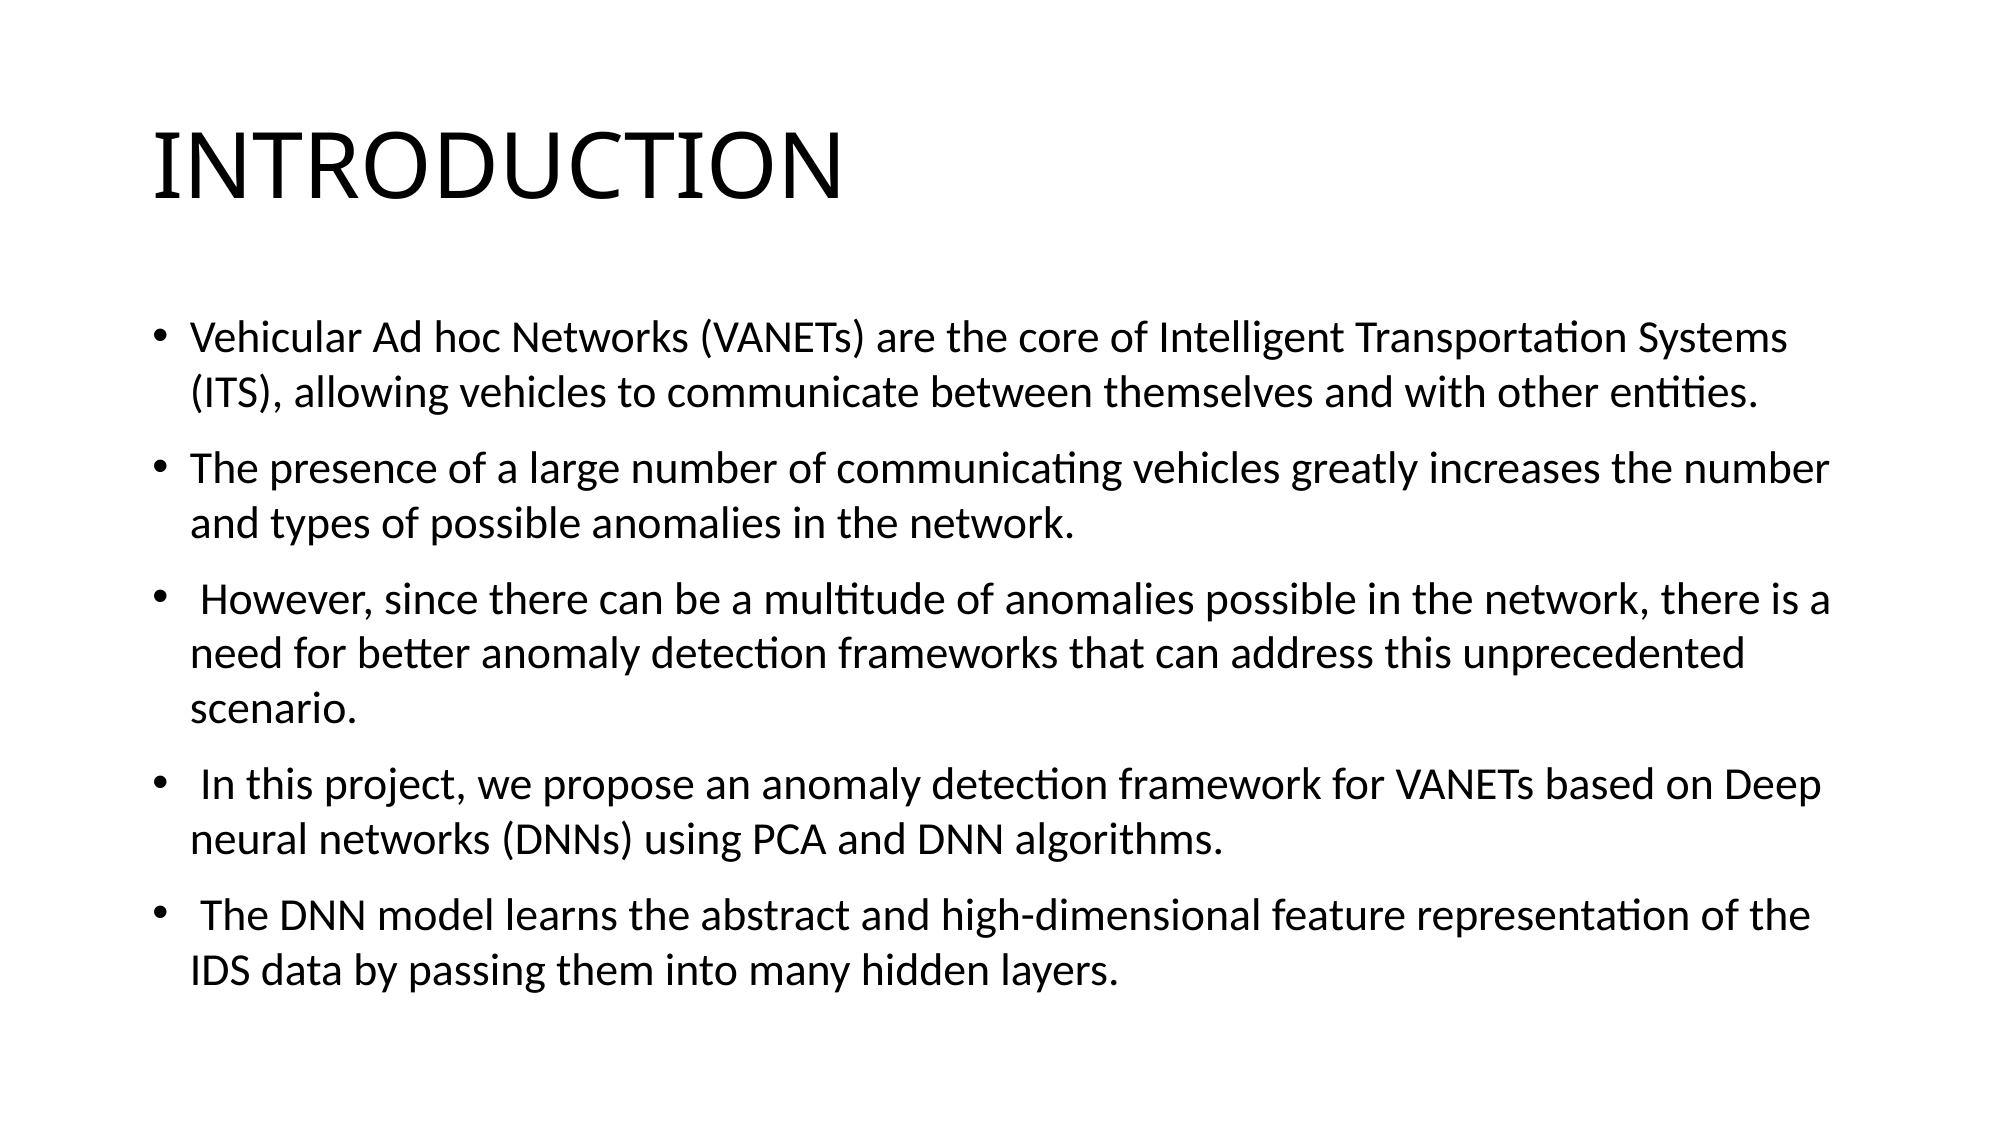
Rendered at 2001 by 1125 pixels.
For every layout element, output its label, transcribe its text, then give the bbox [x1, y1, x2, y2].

list Vehicular Ad hoc Networks (VANETs) are the core of Intelligent Transportation Systems (ITS), allowing vehicles to communicate between themselves and with other entities. The presence of a large number of communicating vehicles greatly increases the number and types of possible anomalies in the network. However, since there can be a multitude of anomalies possible in the network, there is a need for better anomaly detection frameworks that can address this unprecedented scenario. In this project, we propose an anomaly detection framework for VANETs based on Deep neural networks (DNNs) using PCA and DNN algorithms. The DNN model learns the abstract and high-dimensional feature representation of the IDS data by passing them into many hidden layers. [137, 299, 1863, 1066]
title INTRODUCTION [137, 59, 1863, 278]
